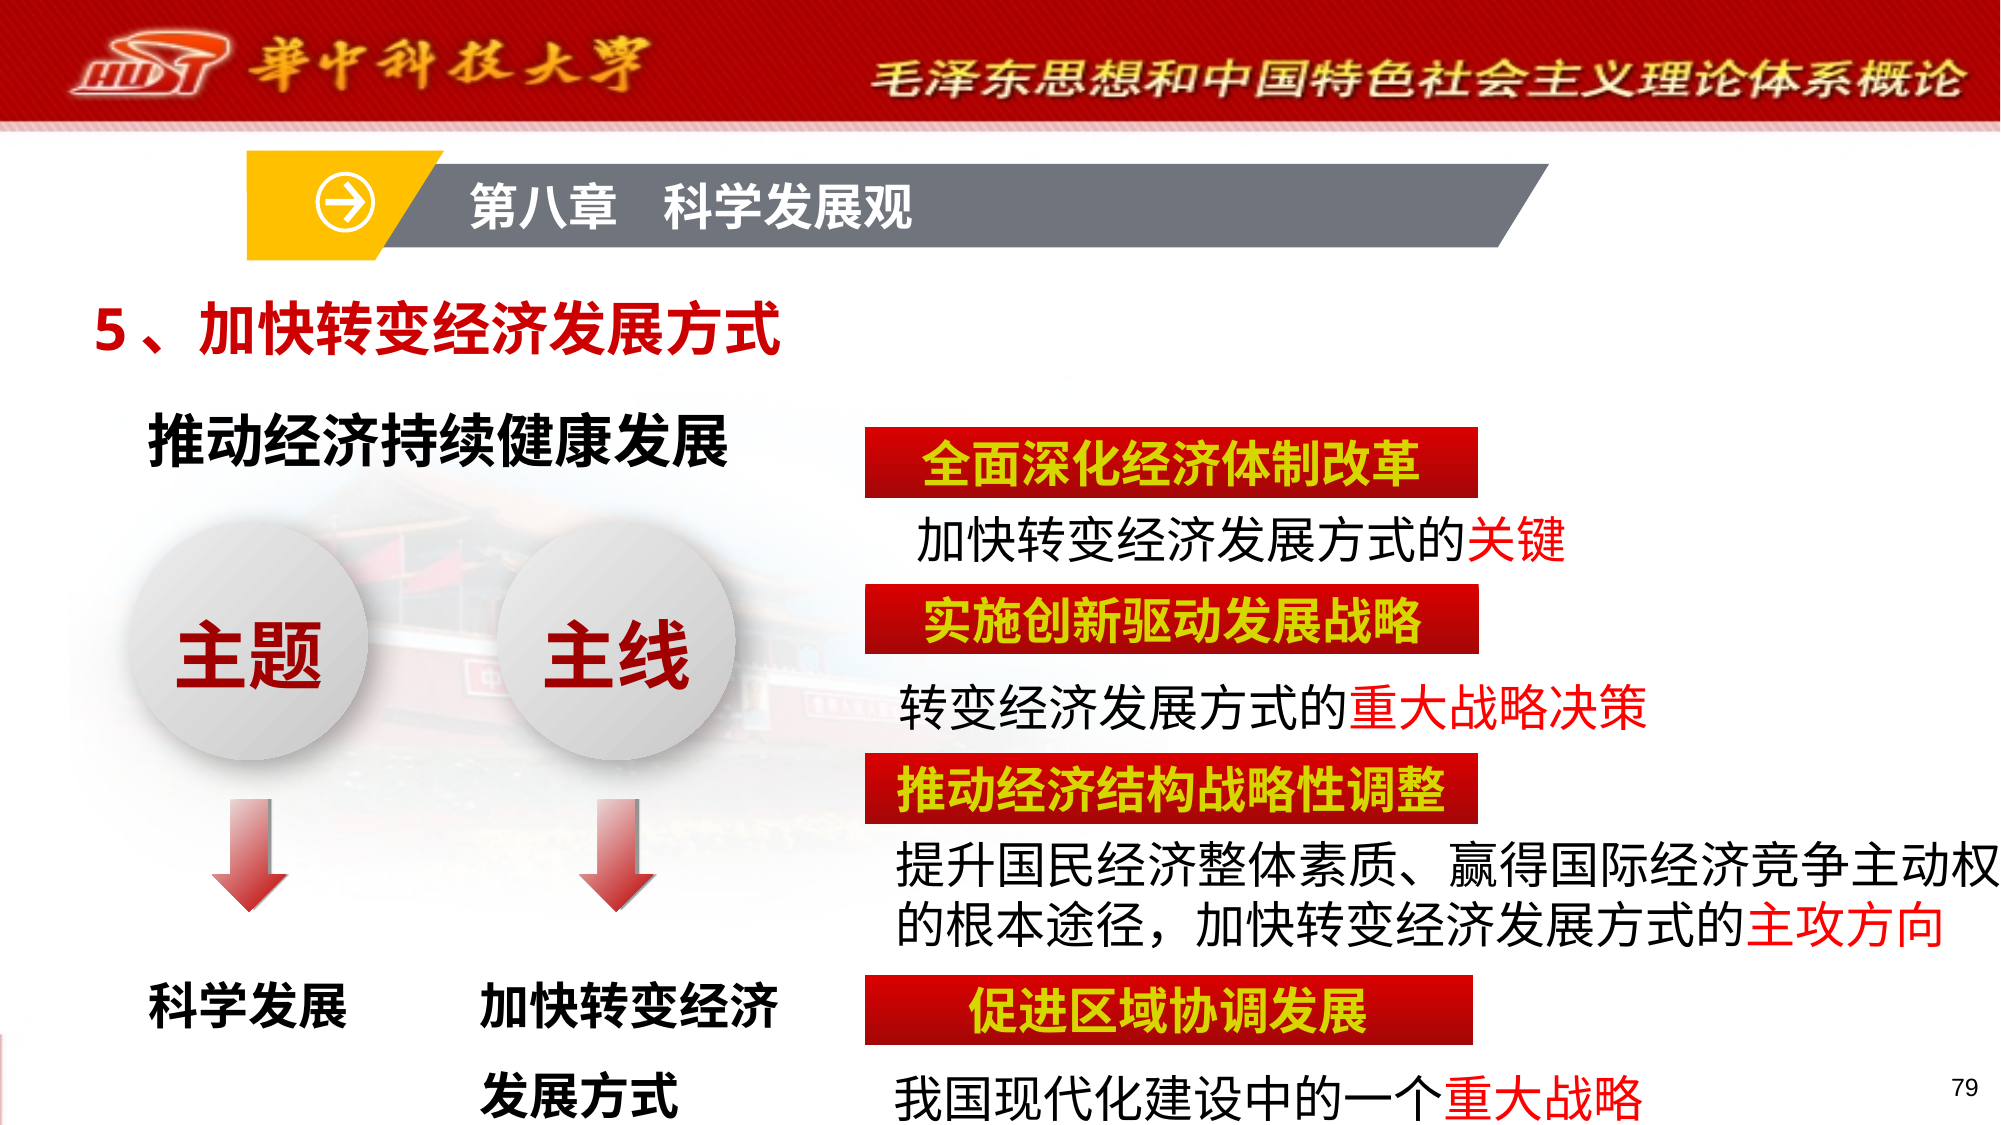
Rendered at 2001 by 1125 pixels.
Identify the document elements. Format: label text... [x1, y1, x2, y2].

text_box [579, 799, 653, 912]
picture [0, 0, 2001, 1125]
text_box 5、加快转变经济发展方式 [78, 271, 1653, 349]
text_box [129, 522, 368, 761]
text_box 推动经济持续健康发展 [97, 397, 780, 482]
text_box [497, 522, 736, 761]
text_box 加快转变经济 发展方式 [464, 936, 846, 1125]
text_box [246, 150, 1550, 261]
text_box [864, 426, 2000, 1125]
text_box 科学发展 [111, 936, 387, 1042]
text_box [212, 799, 286, 912]
